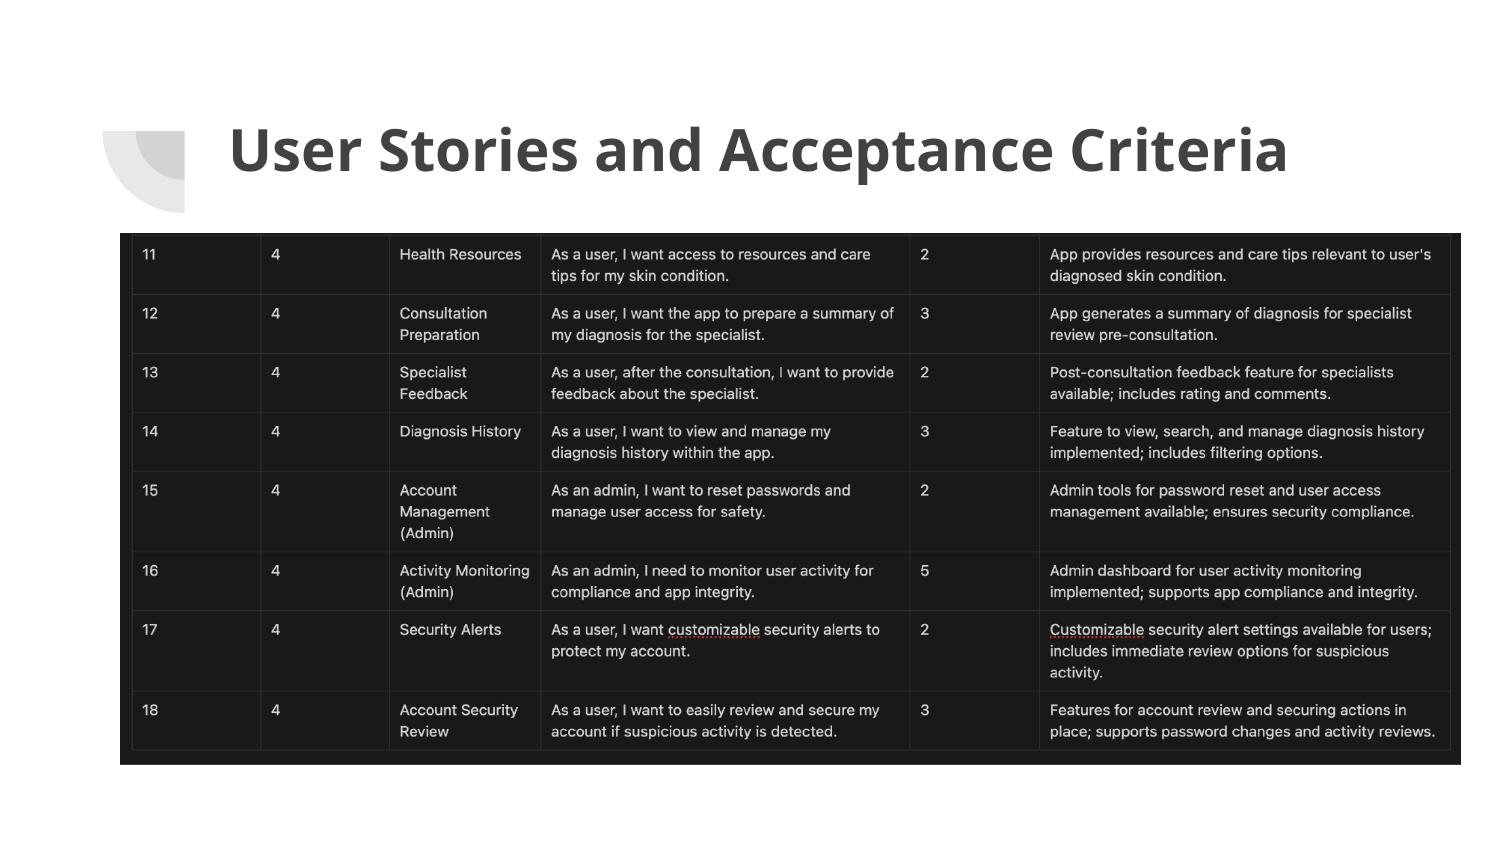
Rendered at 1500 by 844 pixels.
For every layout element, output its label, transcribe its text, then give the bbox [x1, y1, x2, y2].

picture [120, 233, 1461, 766]
title User Stories and Acceptance Criteria [213, 98, 1368, 231]
